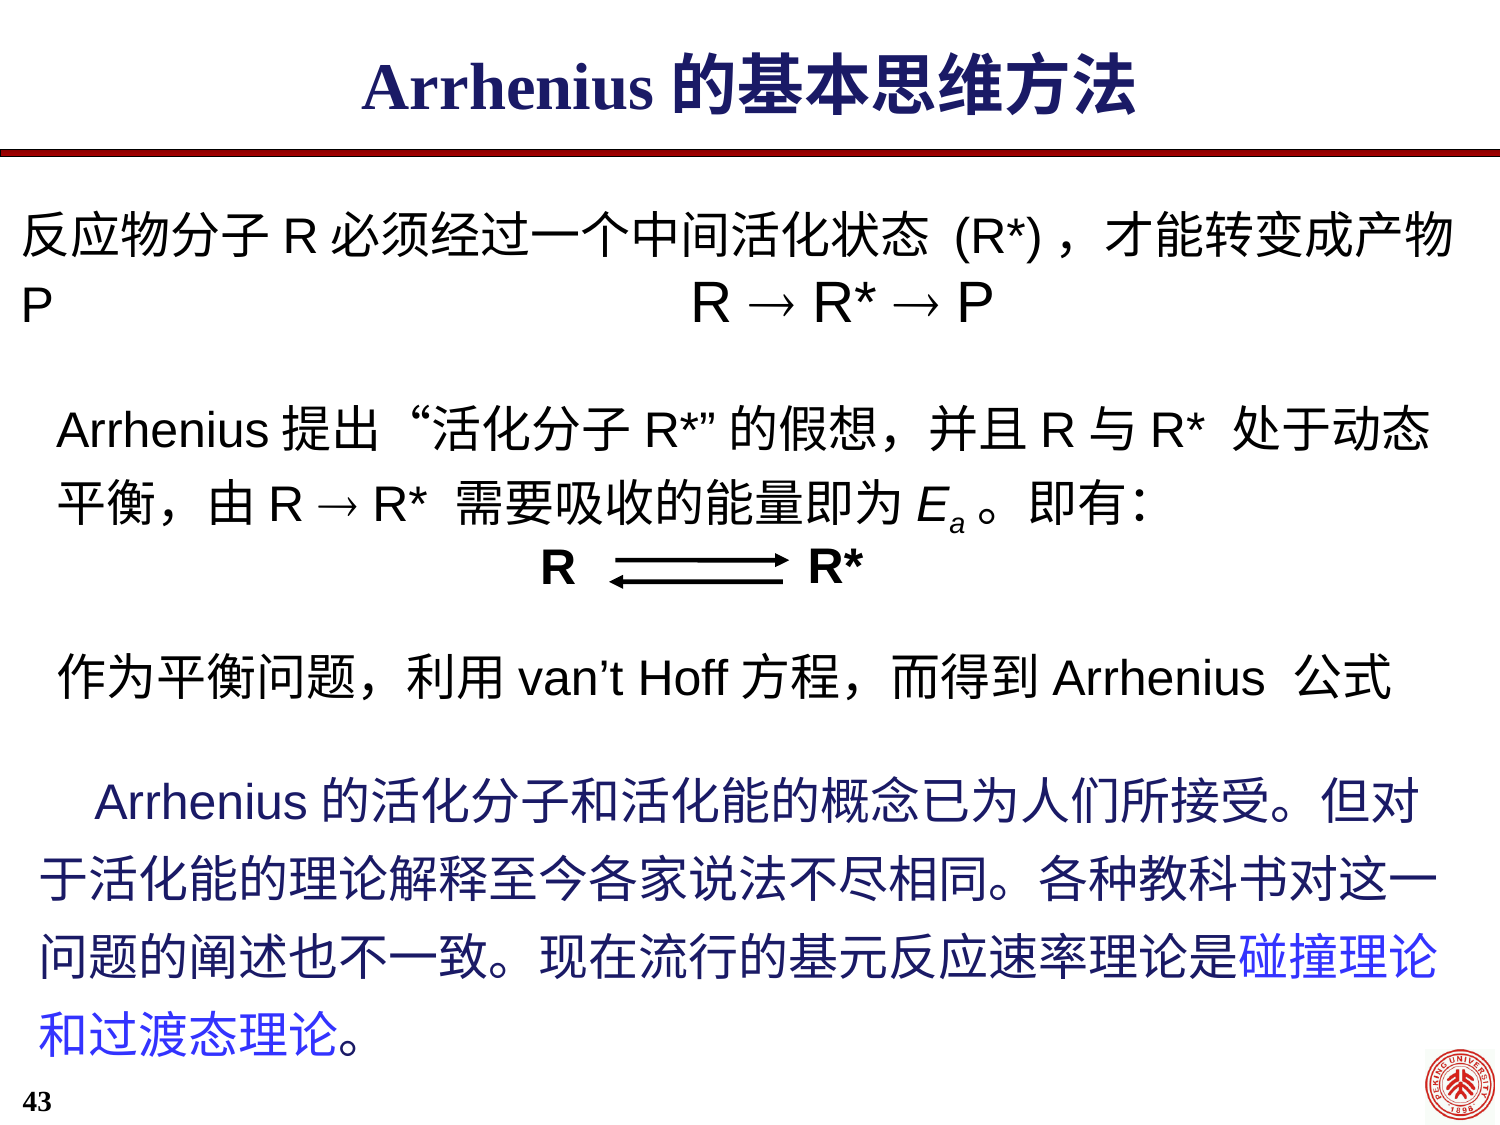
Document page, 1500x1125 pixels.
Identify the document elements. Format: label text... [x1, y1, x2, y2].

text_box 反应物分子R必须经过一个中间活化状态 (R*)，才能转变成产物P R  R*  P [5, 196, 1483, 341]
text_box [0, 149, 1500, 157]
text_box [525, 525, 904, 603]
text_box Arrhenius提出“活化分子R*”的假想，并且R与R* 处于动态平衡，由R  R* 需要吸收的能量即为Ea。即有： [41, 378, 1459, 547]
text_box Arrhenius的基本思维方法 [289, 20, 1211, 146]
picture [1425, 1049, 1495, 1125]
text_box 作为平衡问题，利用van’t Hoff方程，而得到Arrhenius 公式 [41, 637, 1459, 713]
text_box Arrhenius的活化分子和活化能的概念已为人们所接受。但对于活化能的理论解释至今各家说法不尽相同。各种教科书对这一问题的阐述也不一致。现在流行的基元反应速率理论是碰撞理论和过渡态理论。 [23, 744, 1483, 1071]
footer 43 [0, 1074, 76, 1113]
